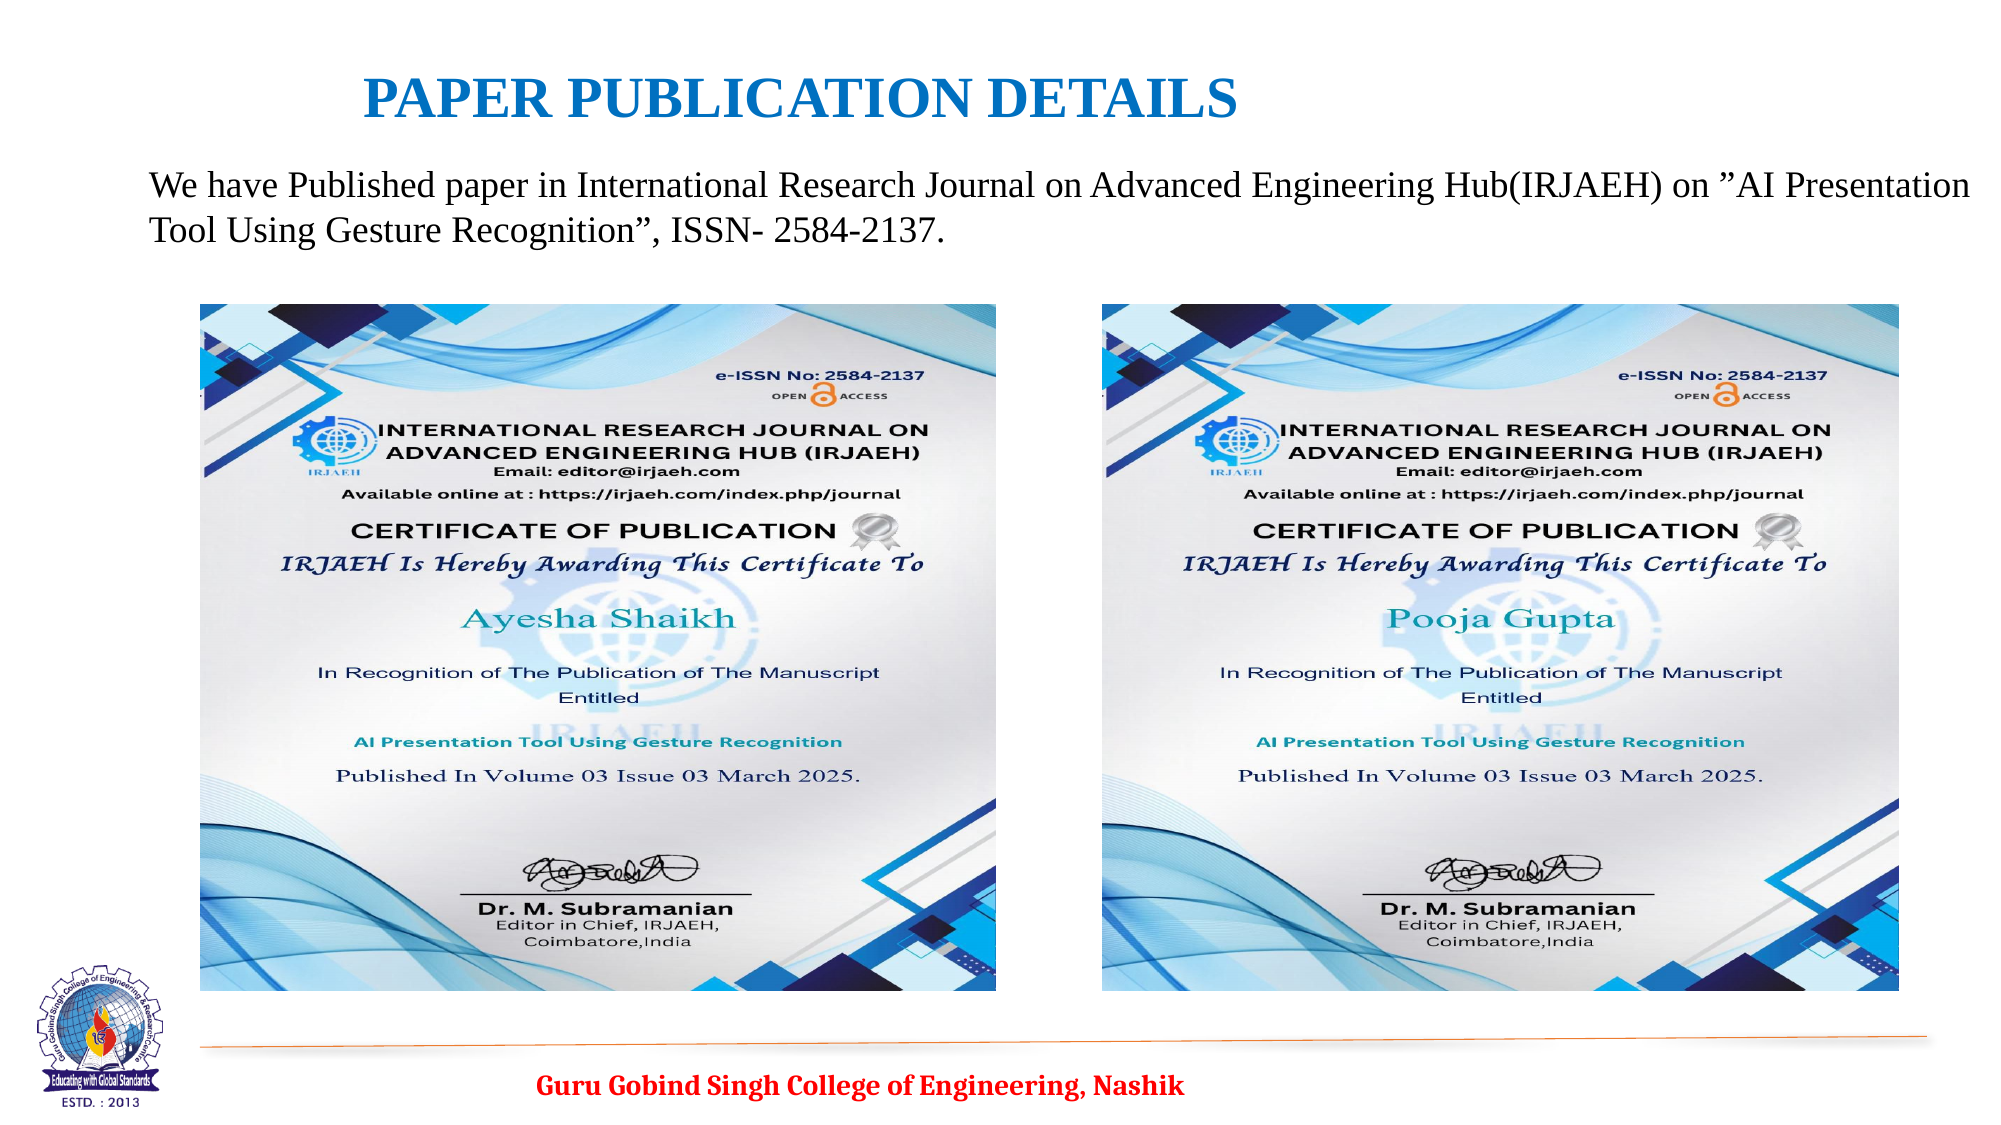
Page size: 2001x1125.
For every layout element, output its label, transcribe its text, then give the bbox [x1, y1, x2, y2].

picture [37, 965, 163, 1108]
picture [199, 304, 996, 991]
text_box PAPER PUBLICATION DETAILS [348, 51, 1832, 137]
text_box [199, 1036, 1927, 1048]
picture [1102, 304, 1899, 991]
text_box We have Published paper in International Research Journal on Advanced Engineering Hub(IRJAEH) on ”AI Presentation Tool Using Gesture Recognition”, ISSN- 2584-2137. [133, 152, 2000, 258]
text_box Guru Gobind Singh College of Engineering, Nashik [521, 1062, 1397, 1125]
